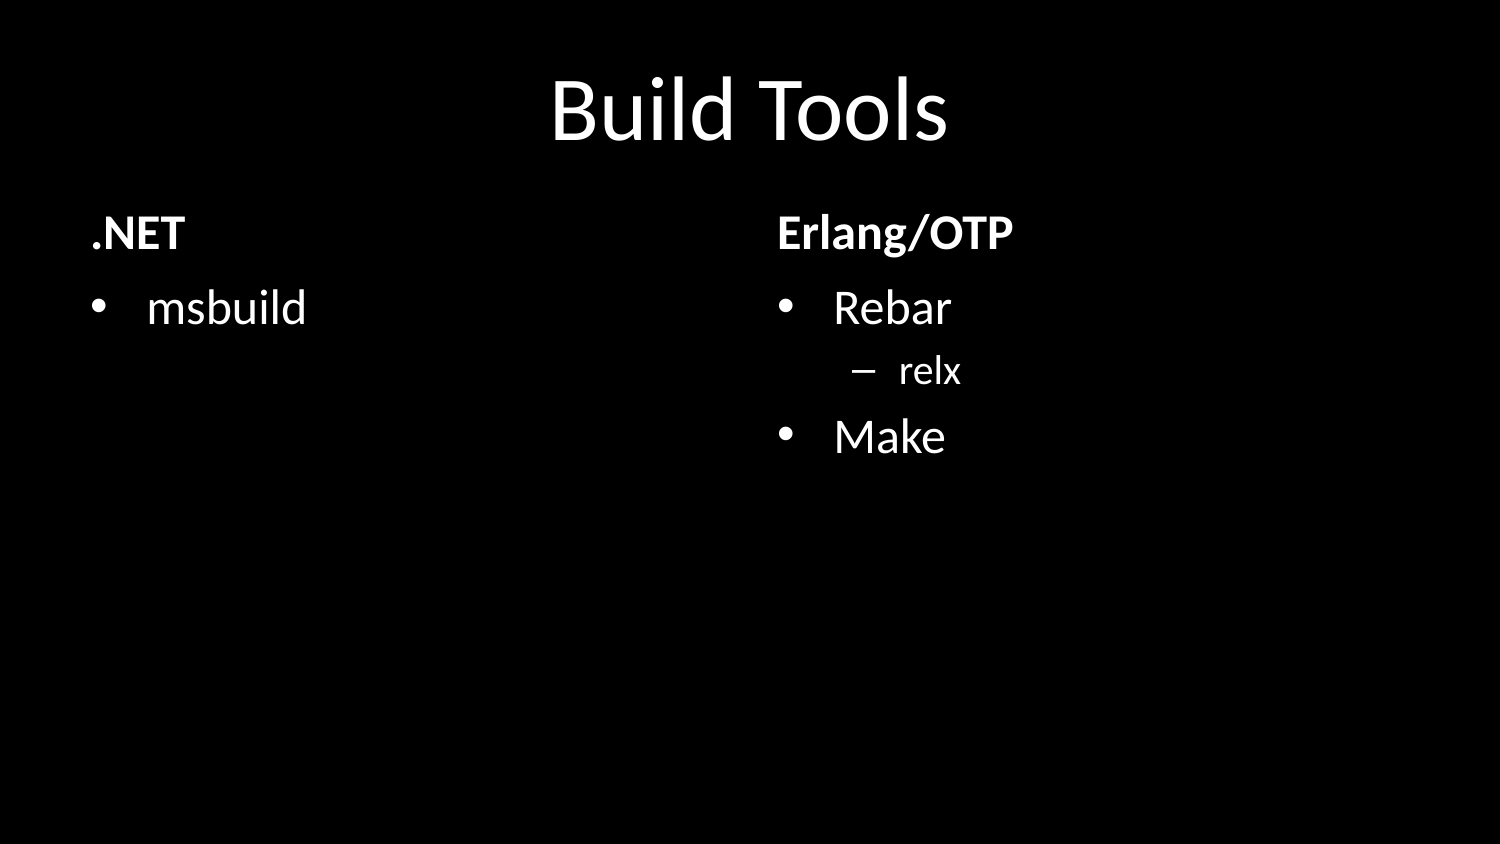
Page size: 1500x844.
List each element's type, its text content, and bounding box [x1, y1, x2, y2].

list .NET [75, 188, 738, 267]
list Erlang/OTP [761, 188, 1425, 267]
list Rebar relx Make [761, 267, 1425, 754]
title Build Tools [75, 33, 1425, 175]
list msbuild [75, 267, 738, 754]
